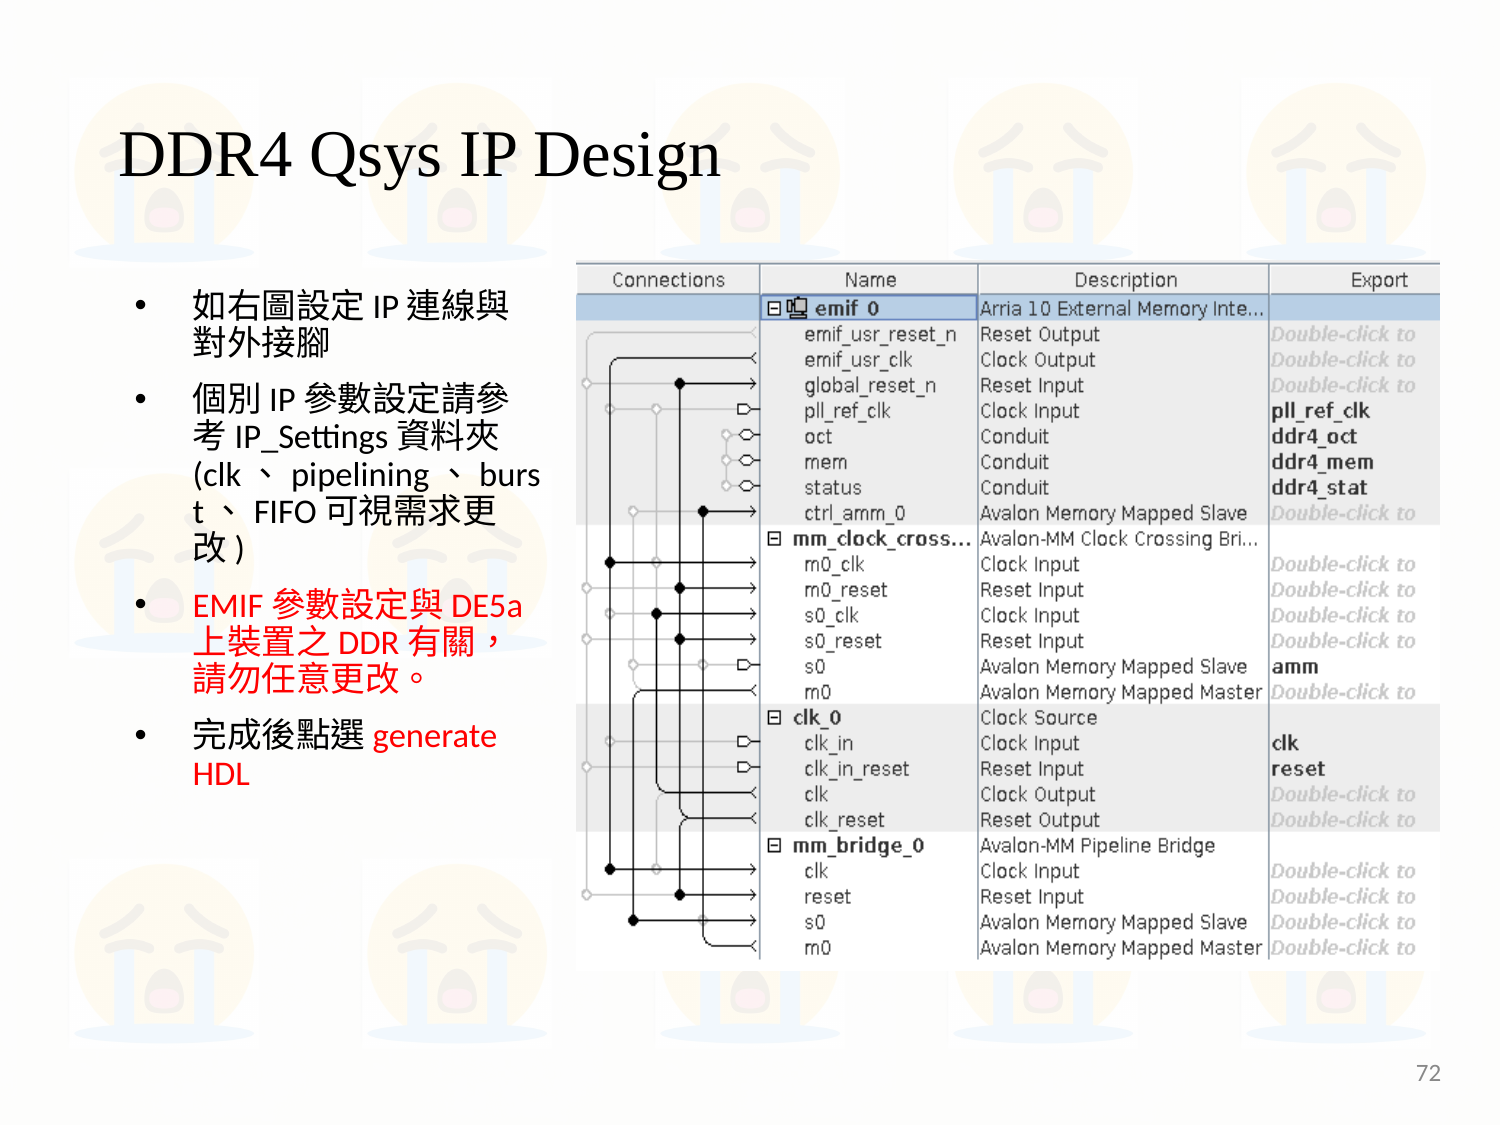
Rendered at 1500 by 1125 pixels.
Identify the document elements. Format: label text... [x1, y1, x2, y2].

list 如右圖設定IP連線與對外接腳 個別IP參數設定請參考IP_Settings資料夾 (clk、pipelining、burst、FIFO可視需求更改) EMIF參數設定與DE5a上裝置之DDR有關，請勿任意更改。 完成後點選generate HDL [103, 281, 556, 844]
slide_number 72 [1118, 1041, 1457, 1101]
picture [575, 260, 1441, 971]
title DDR4 Qsys IP Design [103, 73, 1397, 237]
